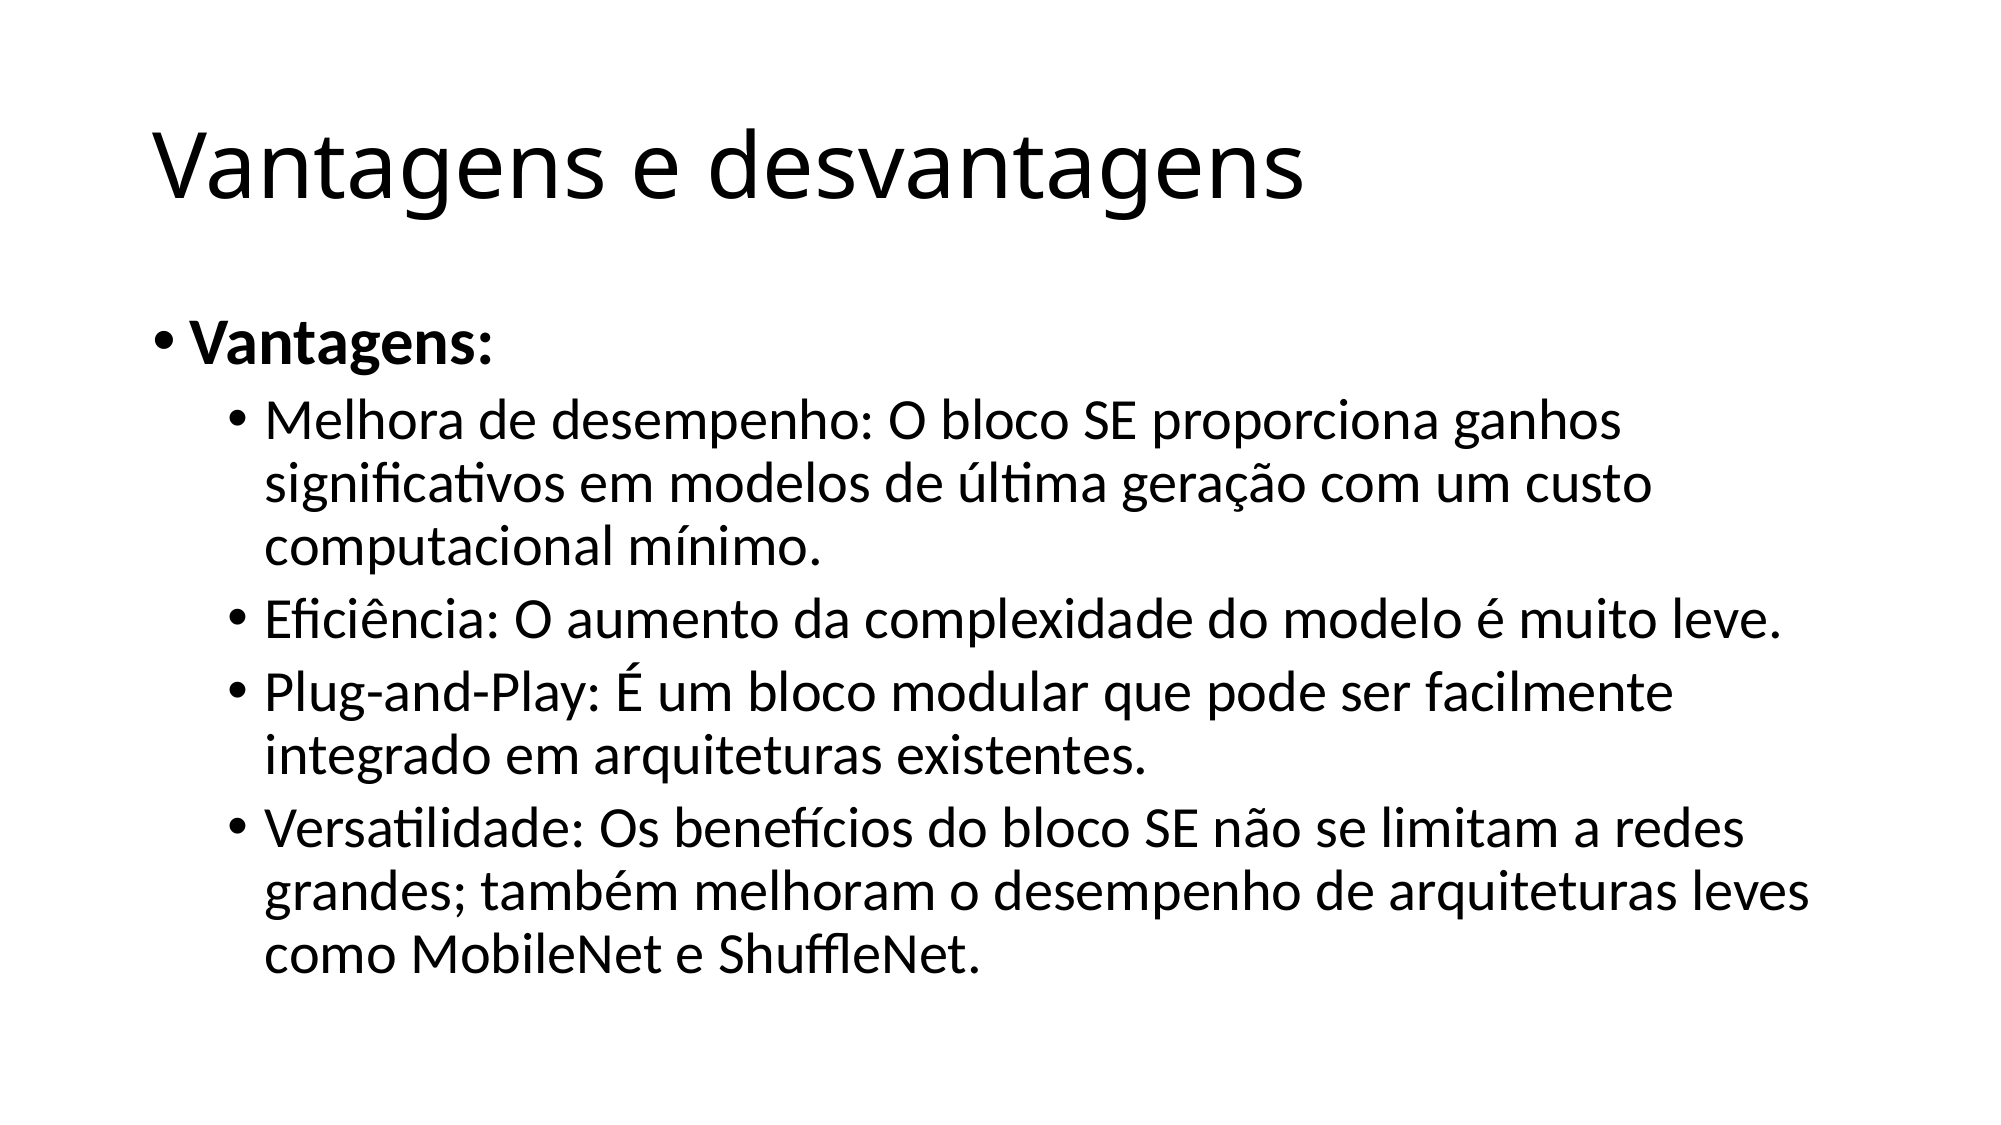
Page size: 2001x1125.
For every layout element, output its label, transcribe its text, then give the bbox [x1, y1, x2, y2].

list Vantagens: Melhora de desempenho: O bloco SE proporciona ganhos significativos em modelos de última geração com um custo computacional mínimo. Eficiência: O aumento da complexidade do modelo é muito leve. Plug-and-Play: É um bloco modular que pode ser facilmente integrado em arquiteturas existentes. Versatilidade: Os benefícios do bloco SE não se limitam a redes grandes; também melhoram o desempenho de arquiteturas leves como MobileNet e ShuffleNet. [137, 299, 1863, 1014]
title Vantagens e desvantagens [137, 59, 1863, 278]
